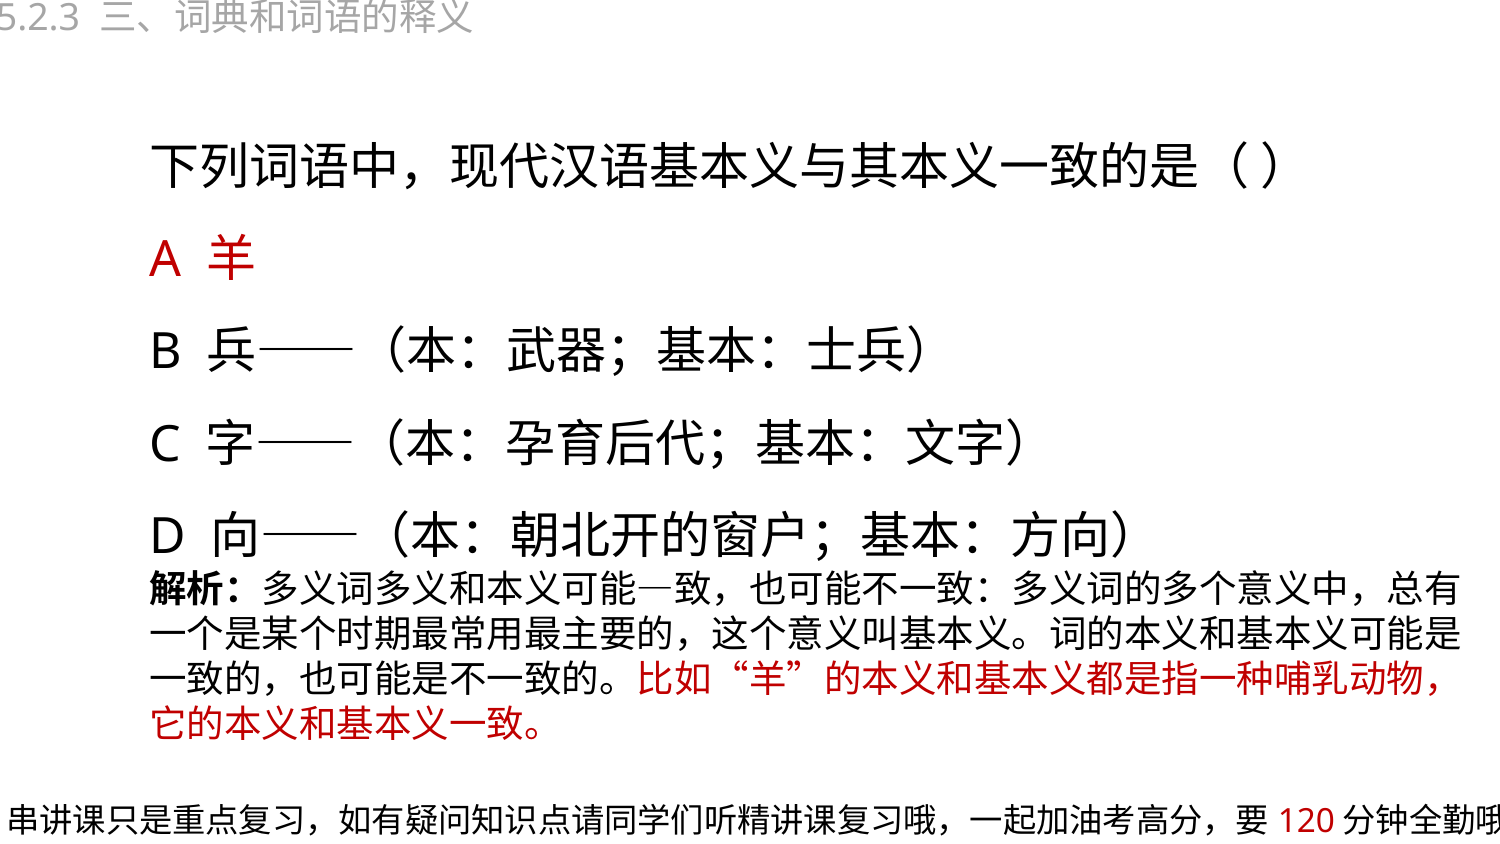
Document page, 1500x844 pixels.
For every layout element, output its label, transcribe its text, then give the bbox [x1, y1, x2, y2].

text_box 下列词语中，现代汉语基本义与其本义一致的是（ ） A 羊 B 兵——（本：武器；基本：士兵） C 字——（本：孕育后代；基本：文字） D 向——（本：朝北开的窗户；基本：方向） 解析：多义词多义和本义可能—致，也可能不一致：多义词的多个意义中，总有一个是某个时期最常用最主要的，这个意义叫基本义。词的本义和基本义可能是一致的，也可能是不一致的。比如“羊”的本义和基本义都是指一种哺乳动物，它的本义和基本义一致。 [147, 102, 1471, 746]
text_box 5.2.3 三、词典和词语的释义 [0, 0, 498, 45]
